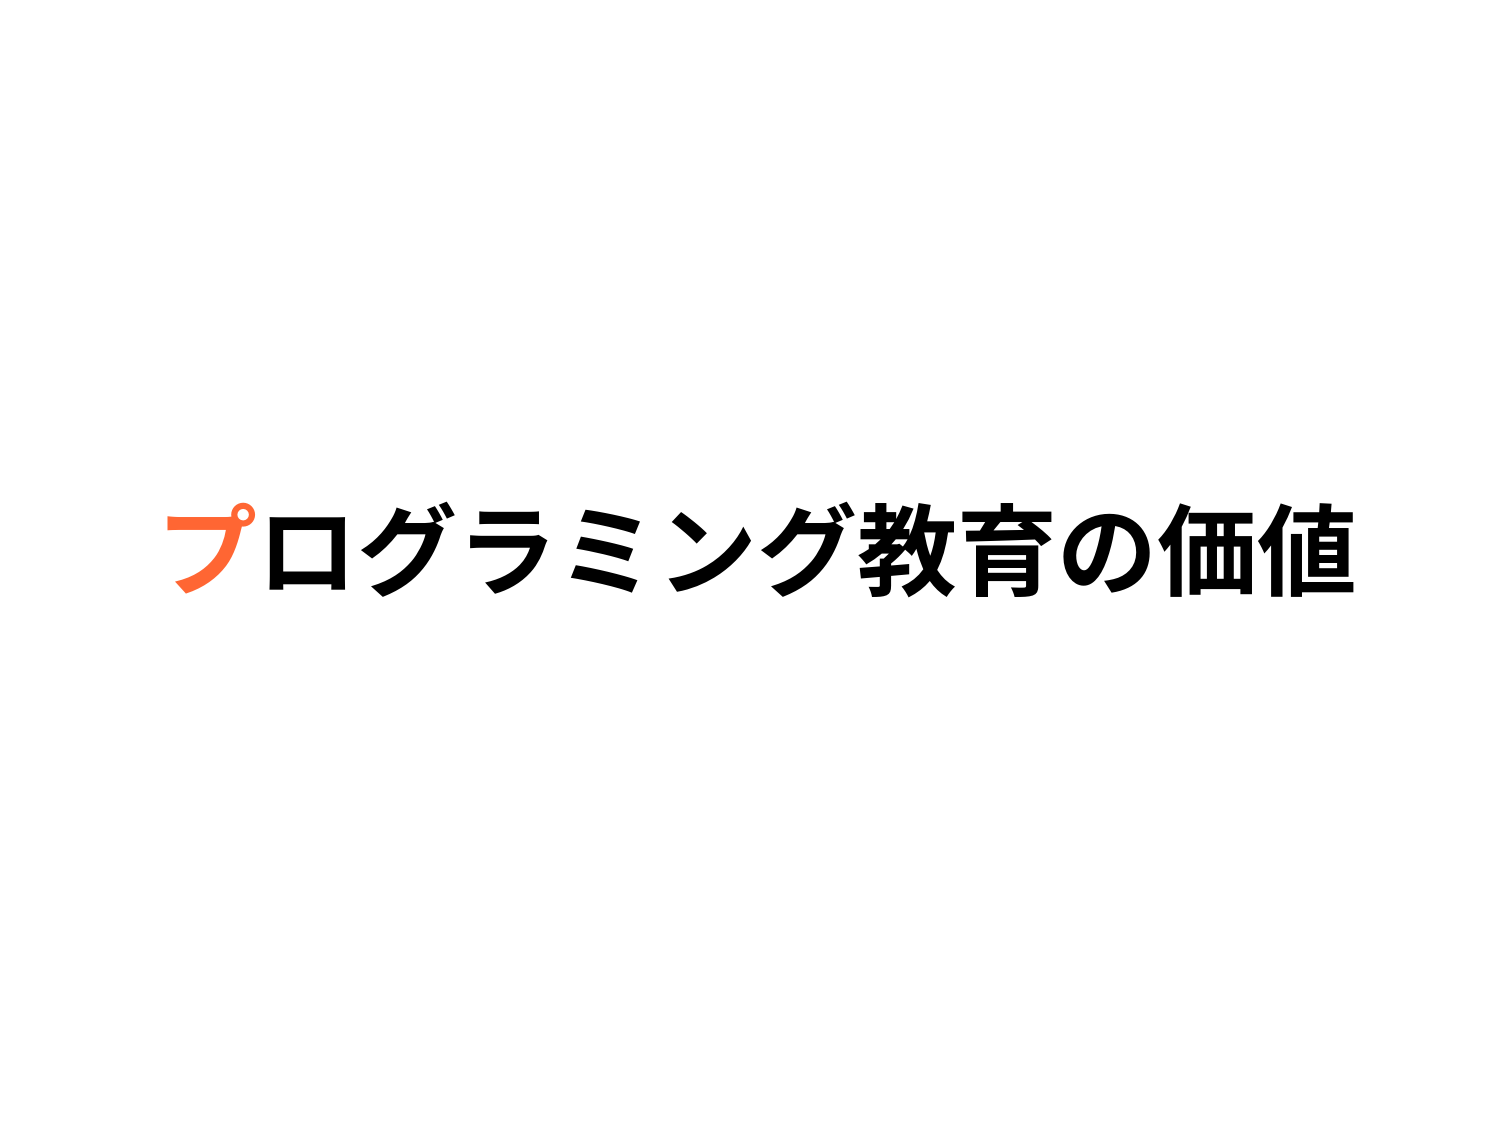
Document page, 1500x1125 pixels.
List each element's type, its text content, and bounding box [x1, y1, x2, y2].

text_box プログラミング教育の価値 [129, 481, 1385, 616]
